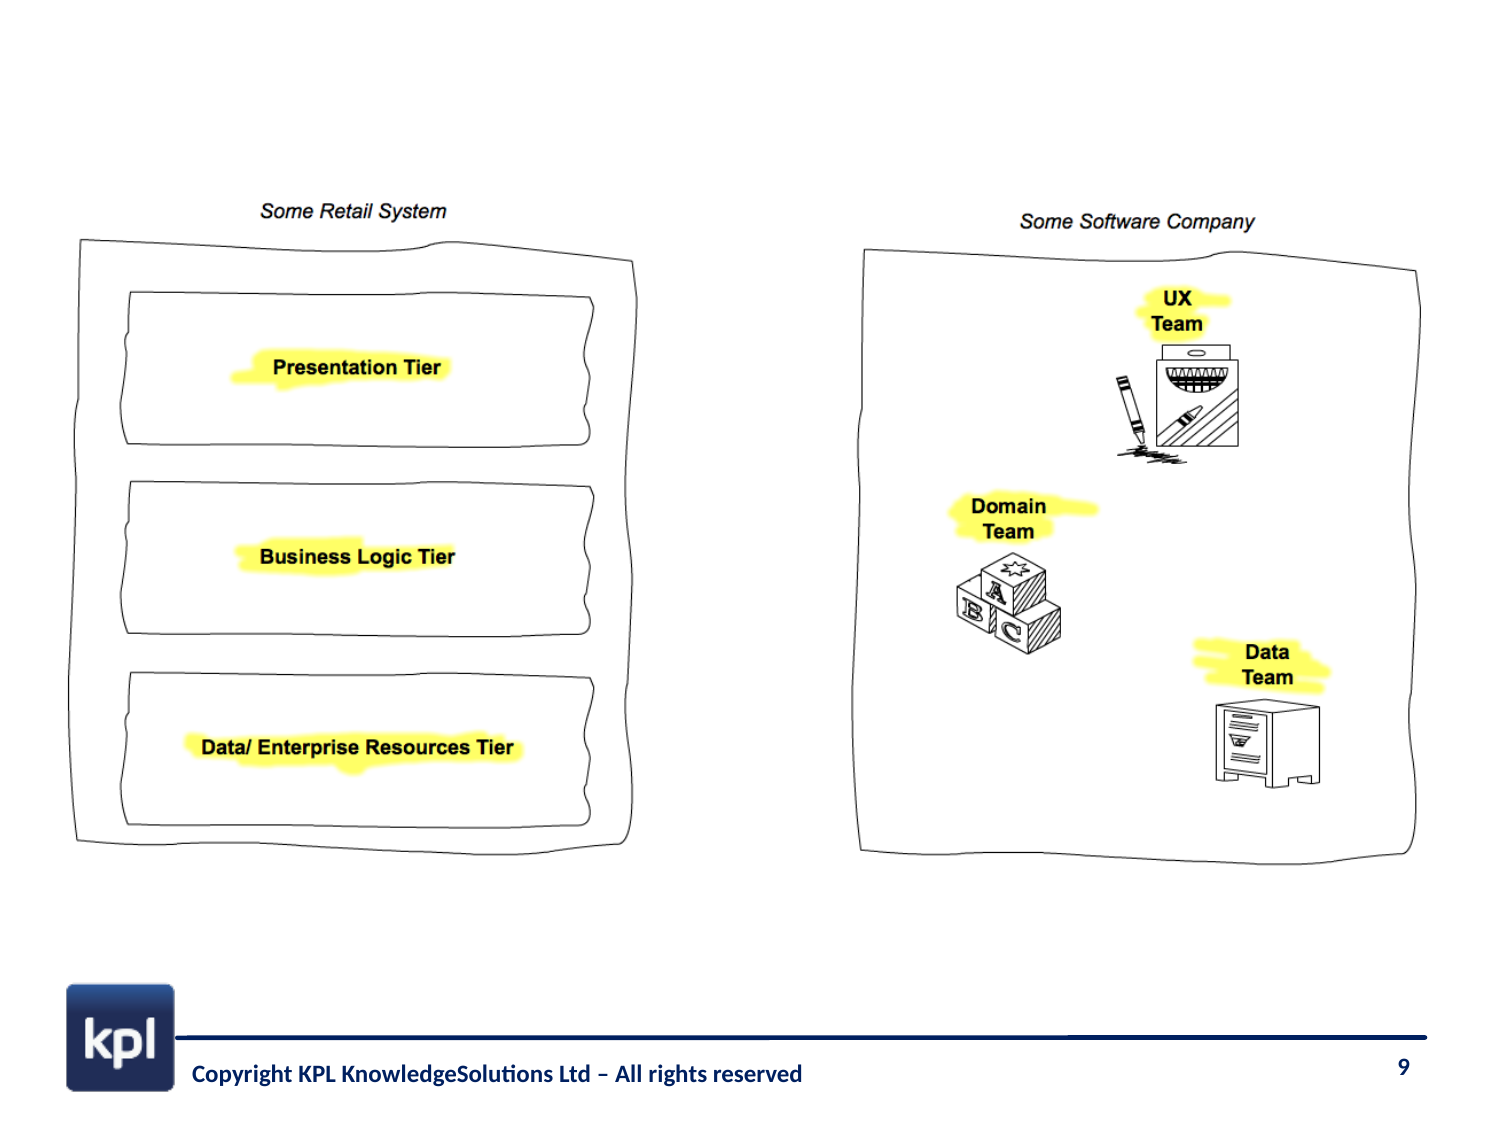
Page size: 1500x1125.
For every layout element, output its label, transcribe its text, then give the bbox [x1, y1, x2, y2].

slide_number 9 [987, 1042, 1425, 1103]
picture [62, 980, 178, 1095]
picture [5, 146, 1460, 922]
text_box Copyright KPL KnowledgeSolutions Ltd – All rights reserved [177, 1049, 963, 1110]
